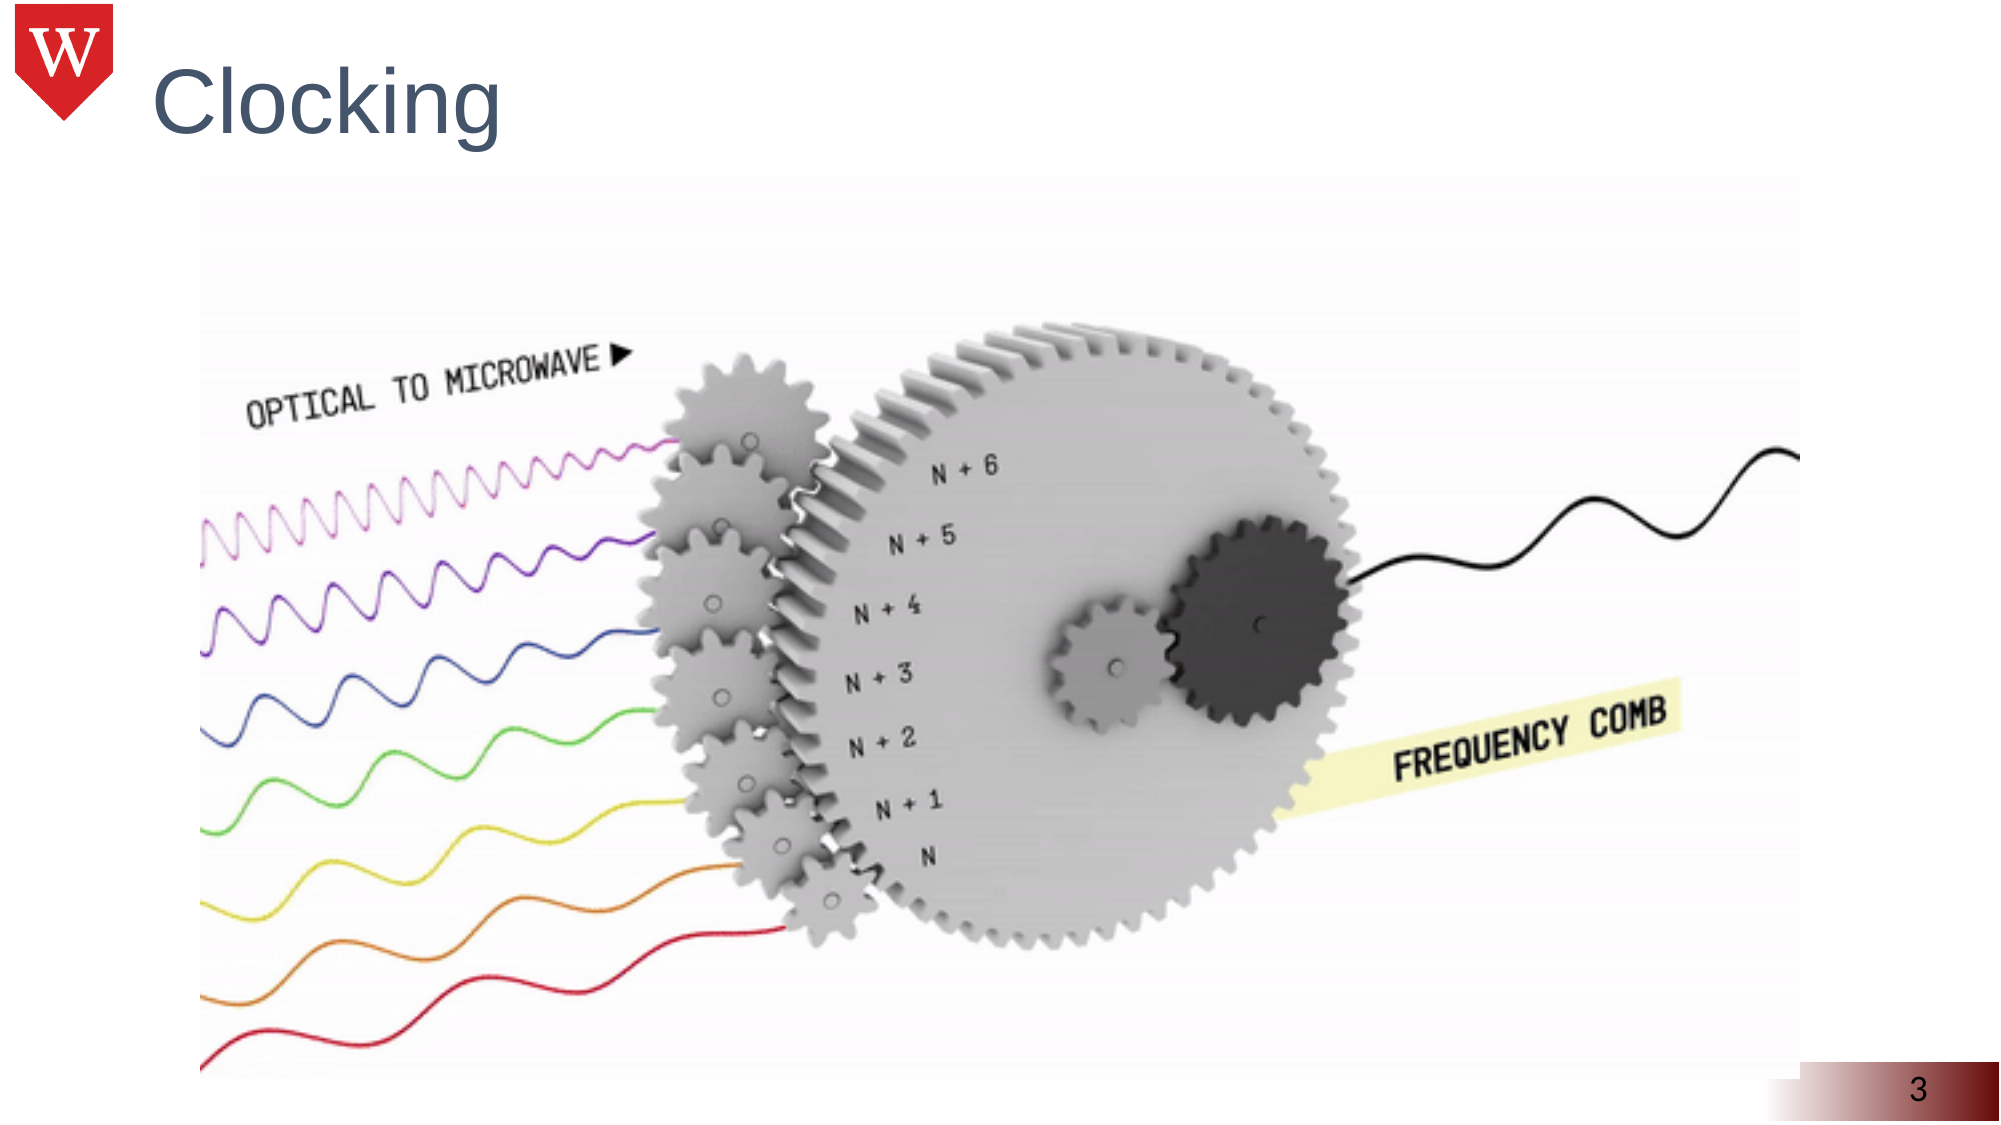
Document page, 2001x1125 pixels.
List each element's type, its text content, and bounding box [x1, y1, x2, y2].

list Clocking [136, 46, 2000, 179]
picture [200, 177, 1800, 1079]
picture [0, 0, 137, 133]
